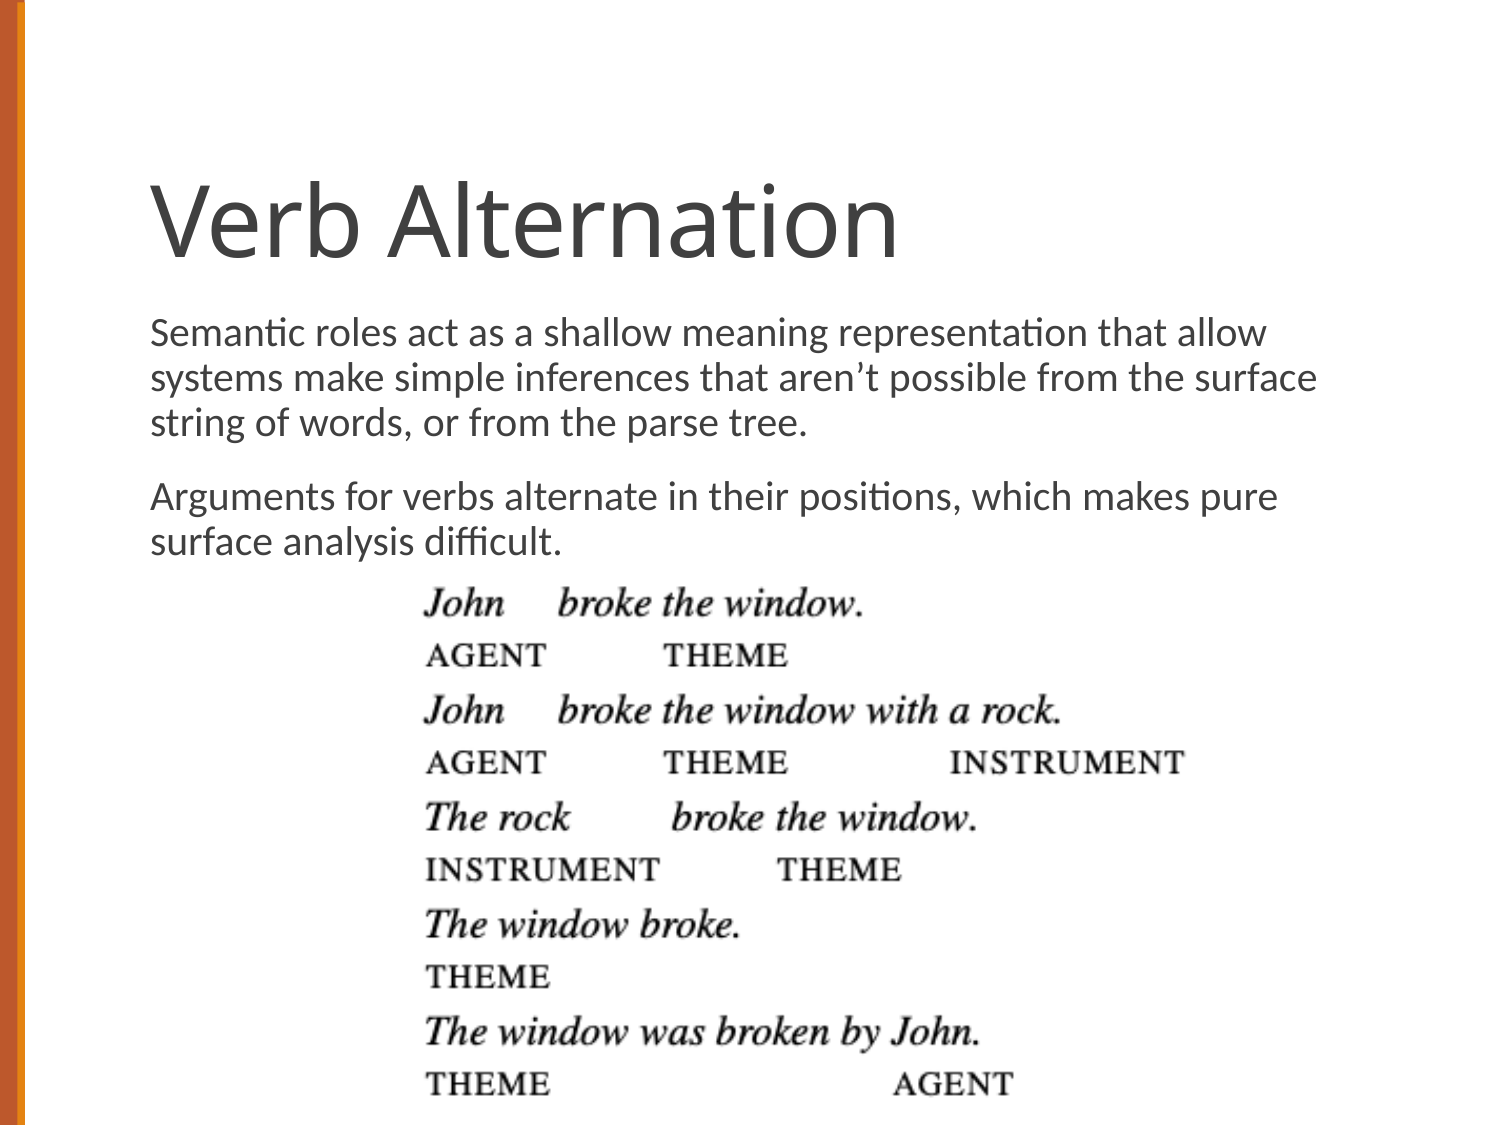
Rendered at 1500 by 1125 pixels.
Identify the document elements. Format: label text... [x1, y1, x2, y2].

picture [411, 561, 1261, 1124]
title Verb Alternation [135, 47, 1373, 285]
list Semantic roles act as a shallow meaning representation that allow systems make simple inferences that aren’t possible from the surface string of words, or from the parse tree. Arguments for verbs alternate in their positions, which makes pure surface analysis difficult. [135, 302, 1373, 963]
